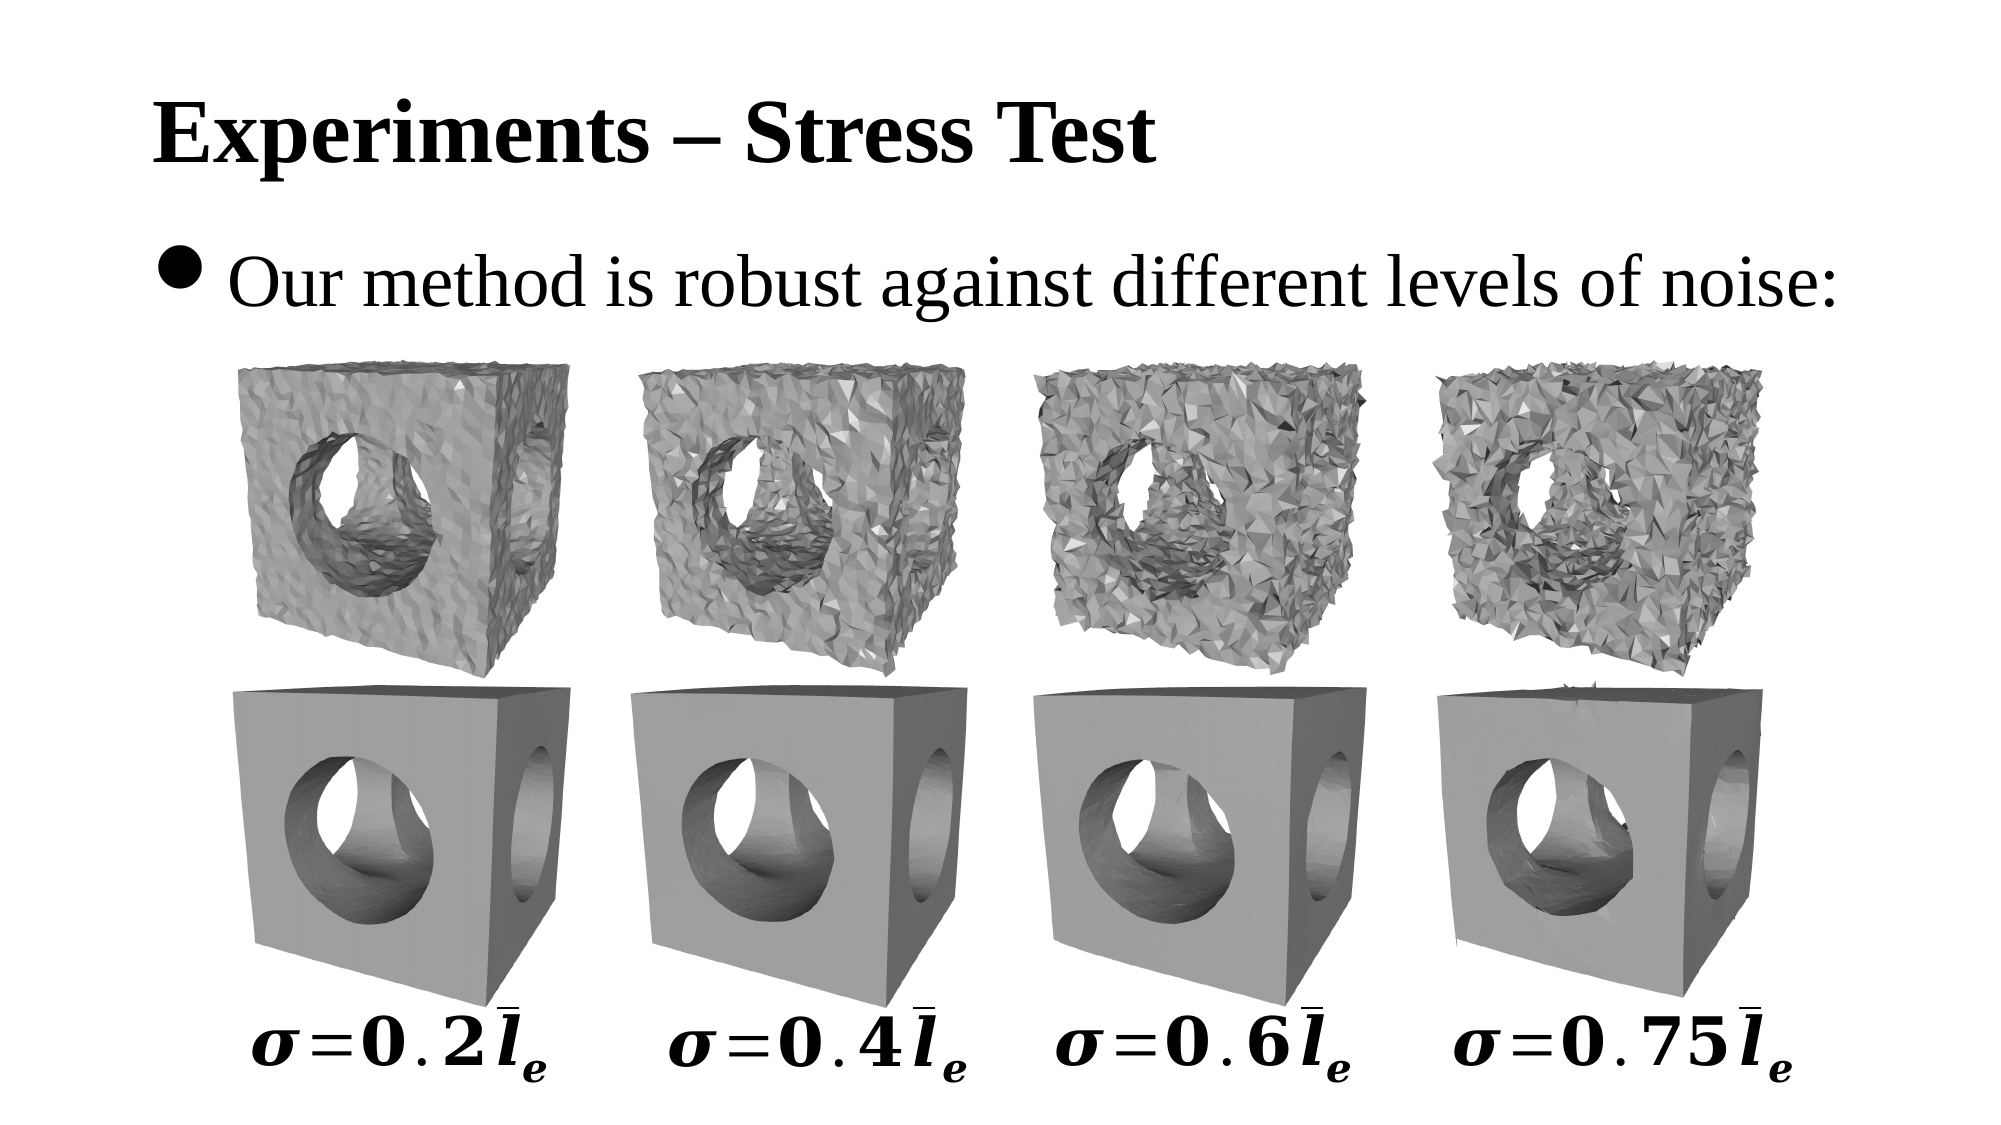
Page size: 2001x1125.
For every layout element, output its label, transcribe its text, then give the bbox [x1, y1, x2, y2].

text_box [226, 355, 1773, 1013]
text_box Our method is robust against different levels of noise: [137, 242, 1863, 329]
text_box Experiments – Stress Test [137, 24, 1863, 242]
